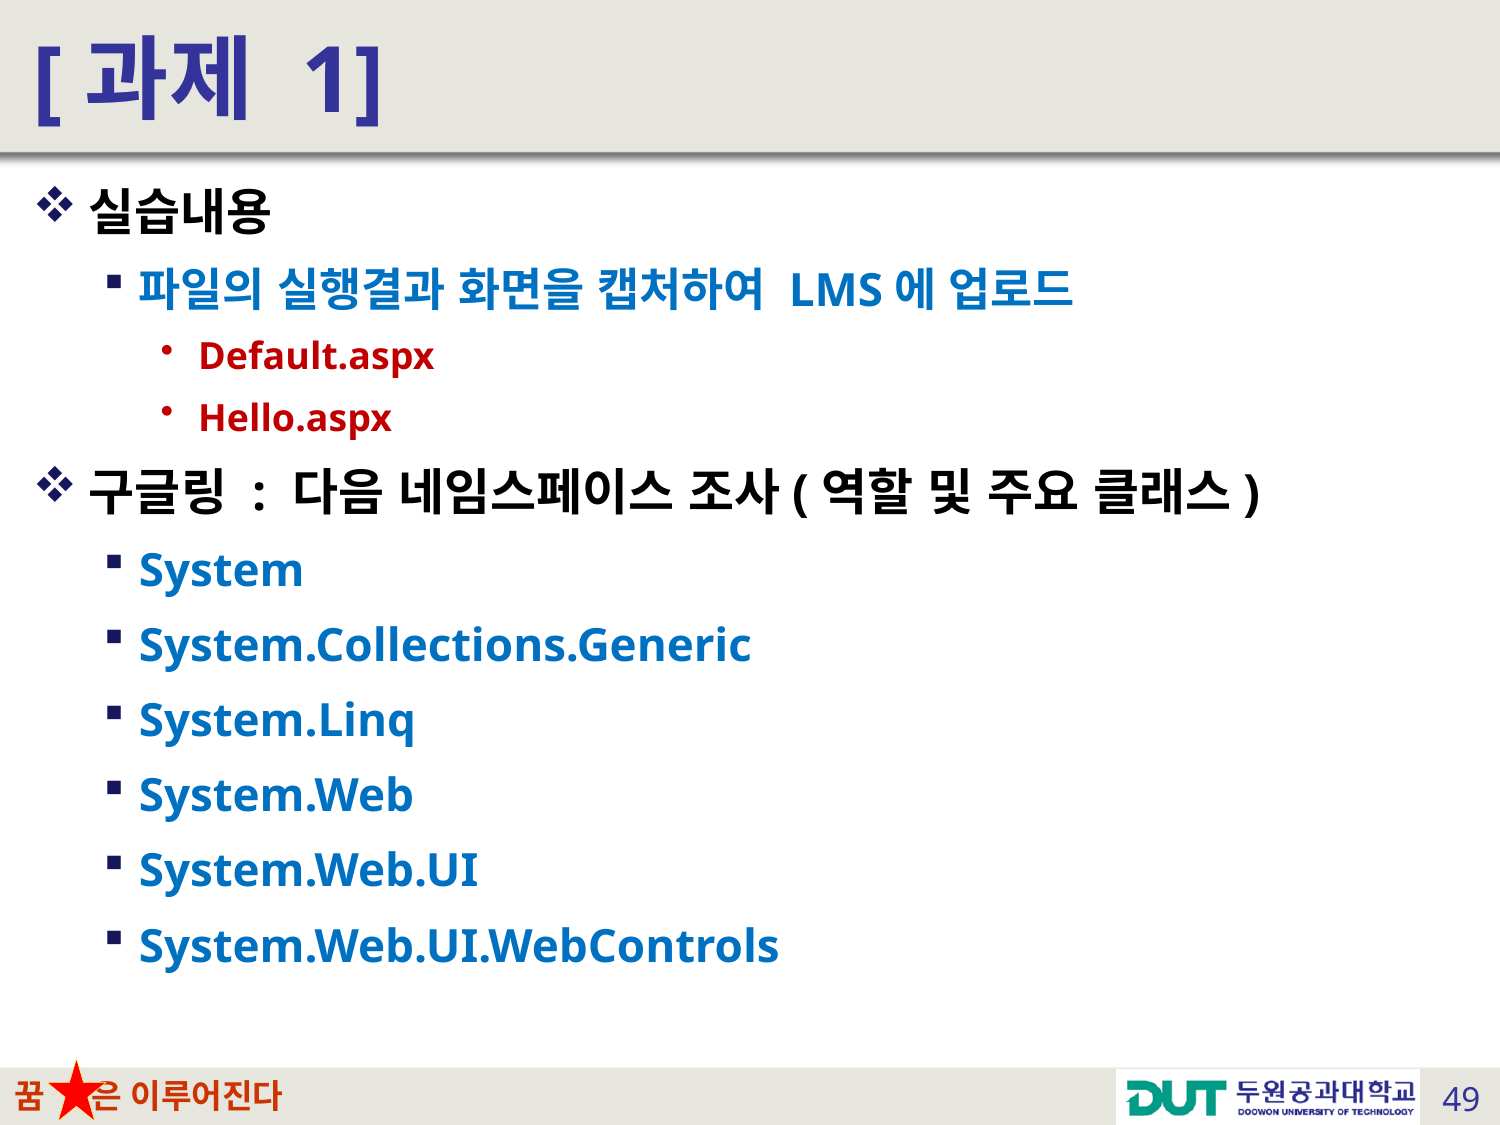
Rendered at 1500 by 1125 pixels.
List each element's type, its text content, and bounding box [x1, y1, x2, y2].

picture [0, 1066, 1500, 1125]
picture [0, 0, 1500, 173]
picture [100, 1085, 113, 1090]
title [과제 1] [17, 8, 1483, 142]
list 실습내용 파일의 실행결과 화면을 캡처하여 LMS에 업로드 Default.aspx Hello.aspx 구글링 : 다음 네임스페이스 조사(역할 및 주요 클래스) System System.Collections.Generic System.Linq System.Web System.Web.UI System.Web.UI.WebControls [17, 160, 1487, 1067]
